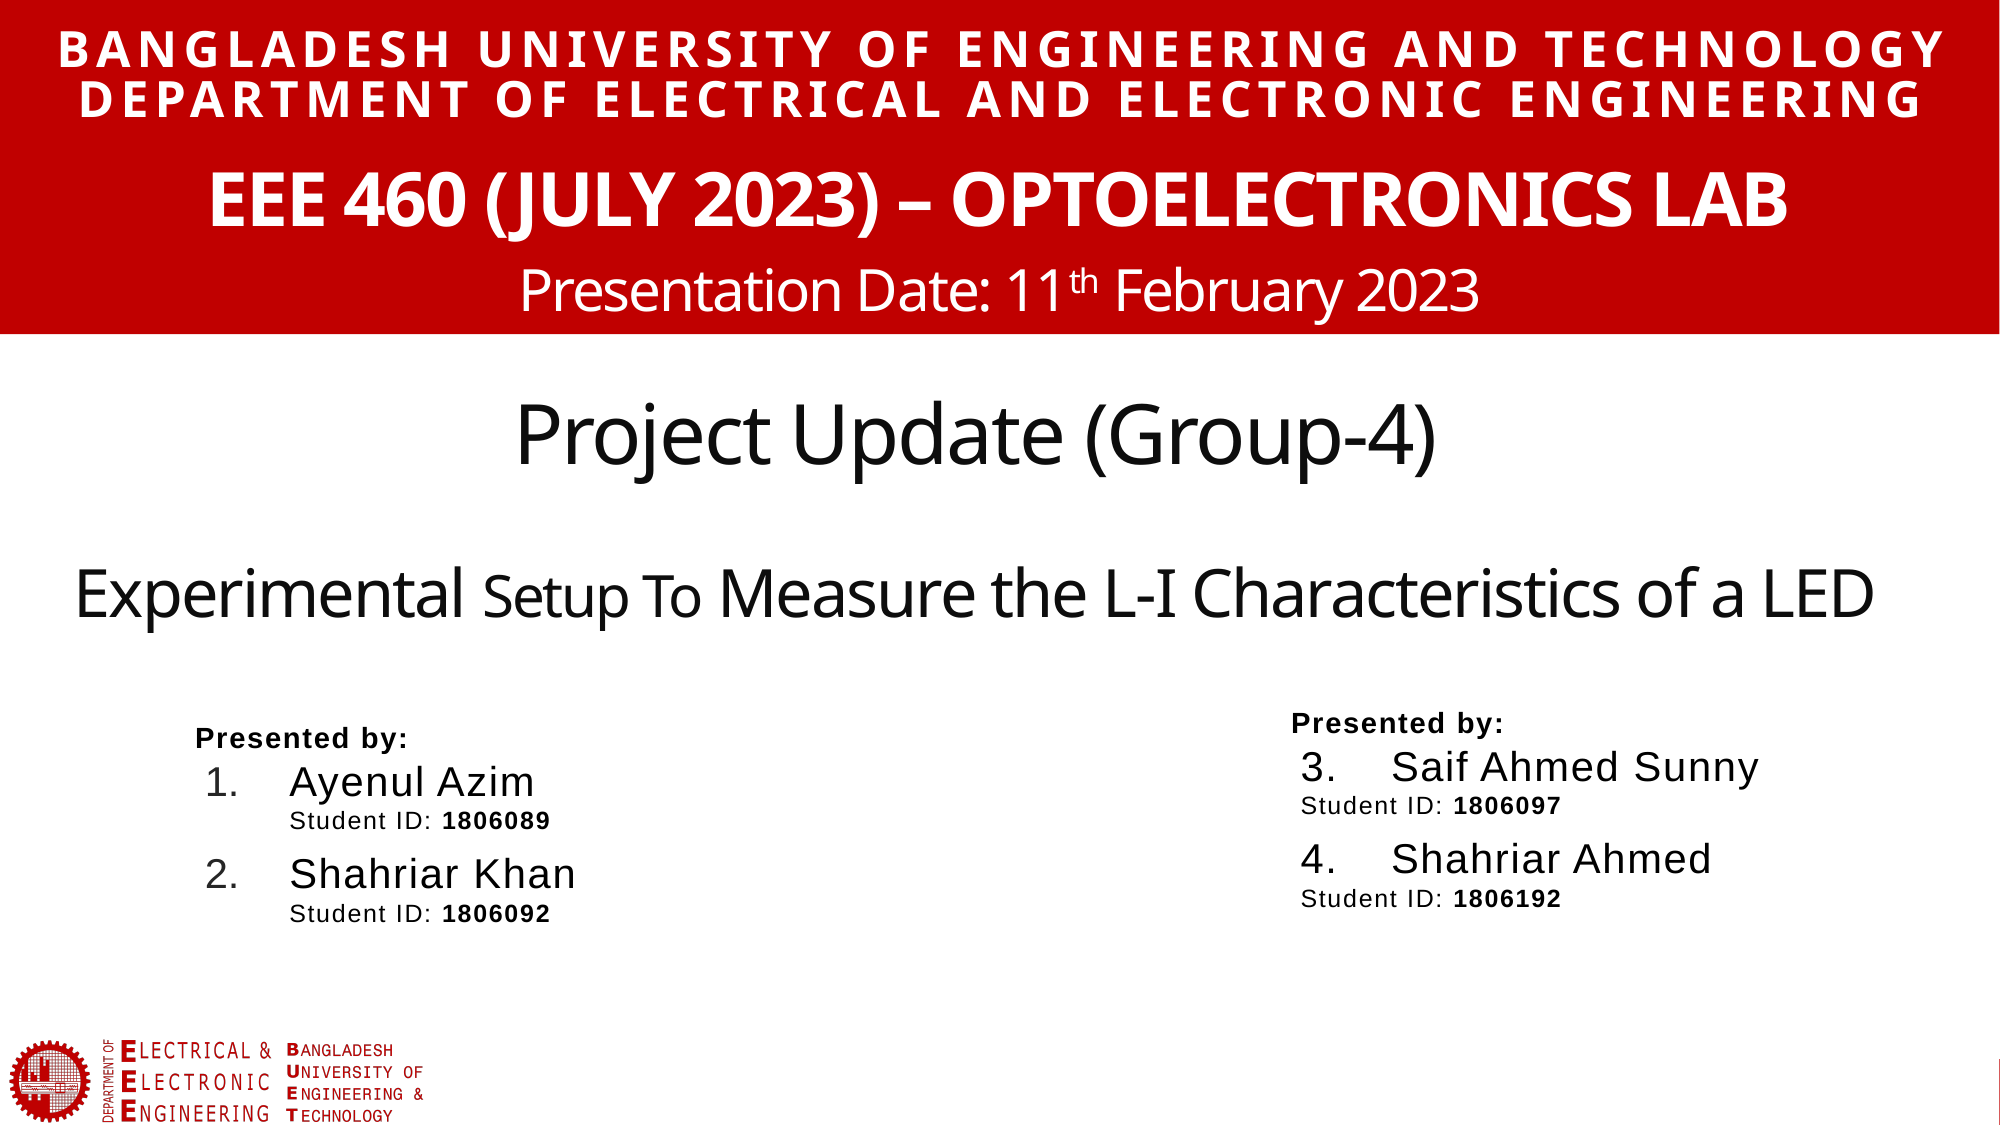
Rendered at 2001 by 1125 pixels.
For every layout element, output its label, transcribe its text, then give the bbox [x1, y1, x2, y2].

text_box Bangladesh University of Engineering and Technology Department of Electrical and Electronic Engineering [0, 9, 2000, 147]
subtitle Presented by: Ayenul Azim Student ID: 1806089 Shahriar Khan Student ID: 1806092 [180, 712, 724, 988]
text_box EEE 460 (July 2023) – Optoelectronics lab [180, 161, 1819, 246]
text_box Presentation Date: 11th February 2023 [402, 256, 1597, 332]
picture [8, 1039, 437, 1123]
title Project Update (Group-4) Experimental Setup To Measure the L-I Characteristics of a LED [47, 421, 1905, 608]
text_box Presented by: 3. Saif Ahmed Sunny Student ID: 1806097 4. Shahriar Ahmed Student ID: 1806192 [1276, 696, 1820, 972]
